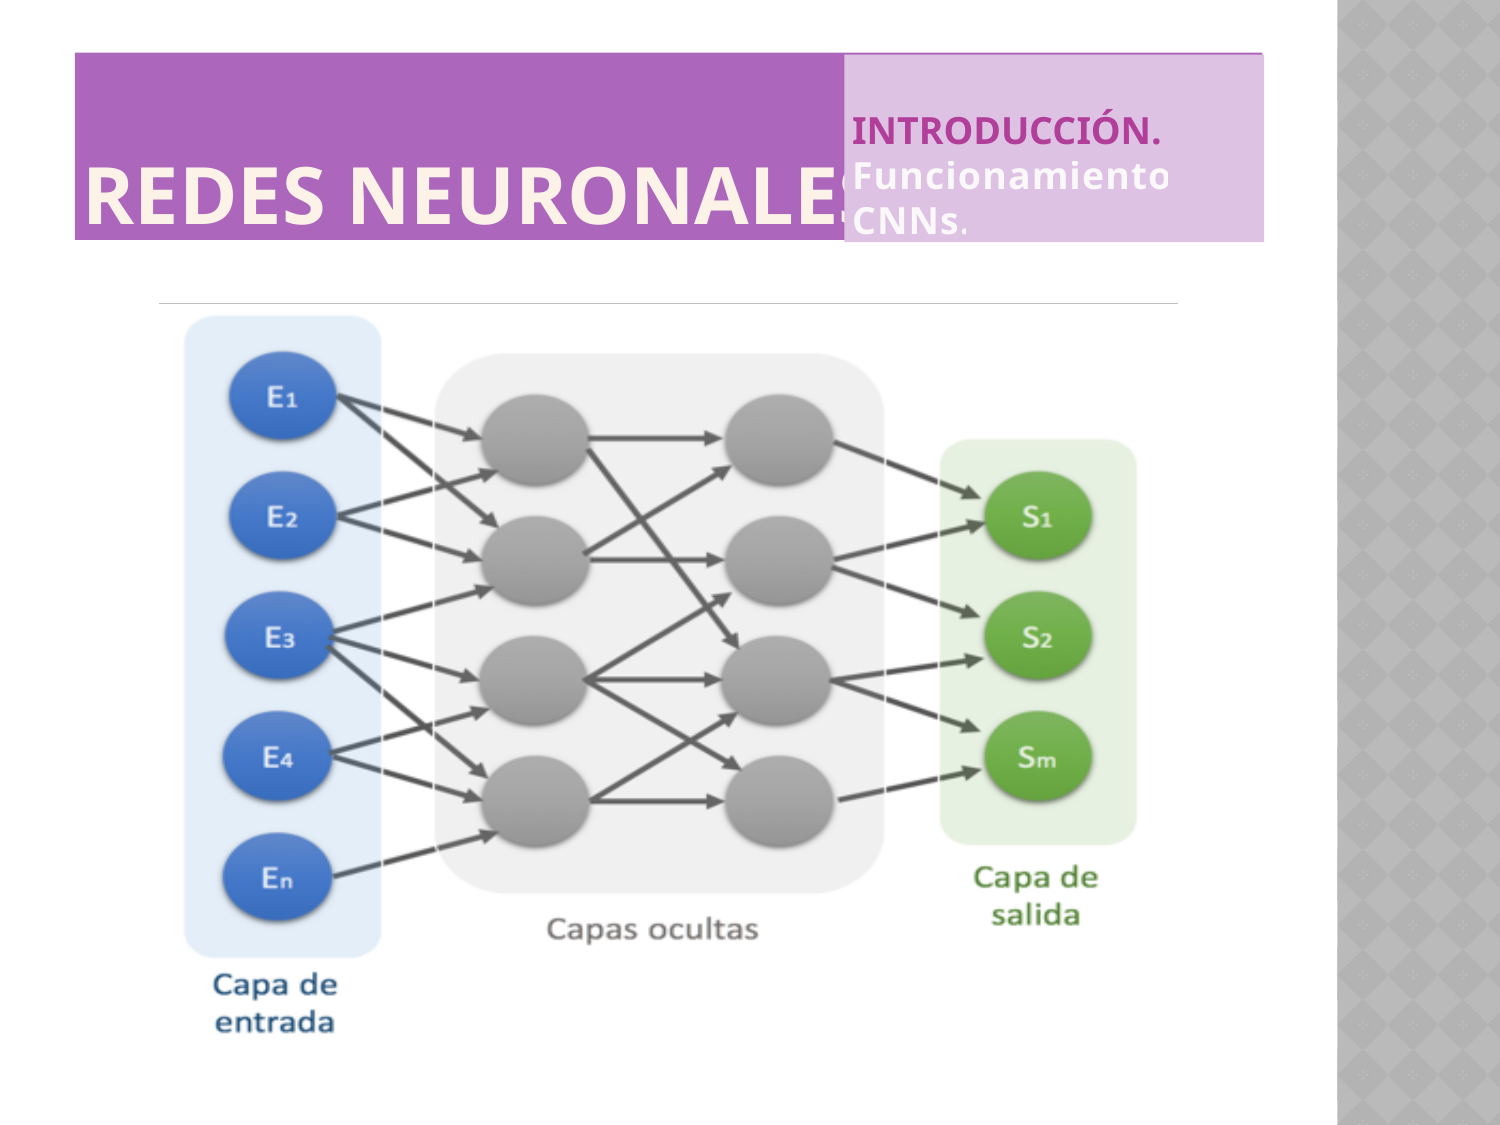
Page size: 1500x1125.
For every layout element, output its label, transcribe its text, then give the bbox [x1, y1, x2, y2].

picture [159, 302, 1178, 1047]
text_box Introducción. Funcionamiento. CNNs. [844, 54, 1265, 243]
text_box Redes neuronales [74, 52, 1263, 240]
